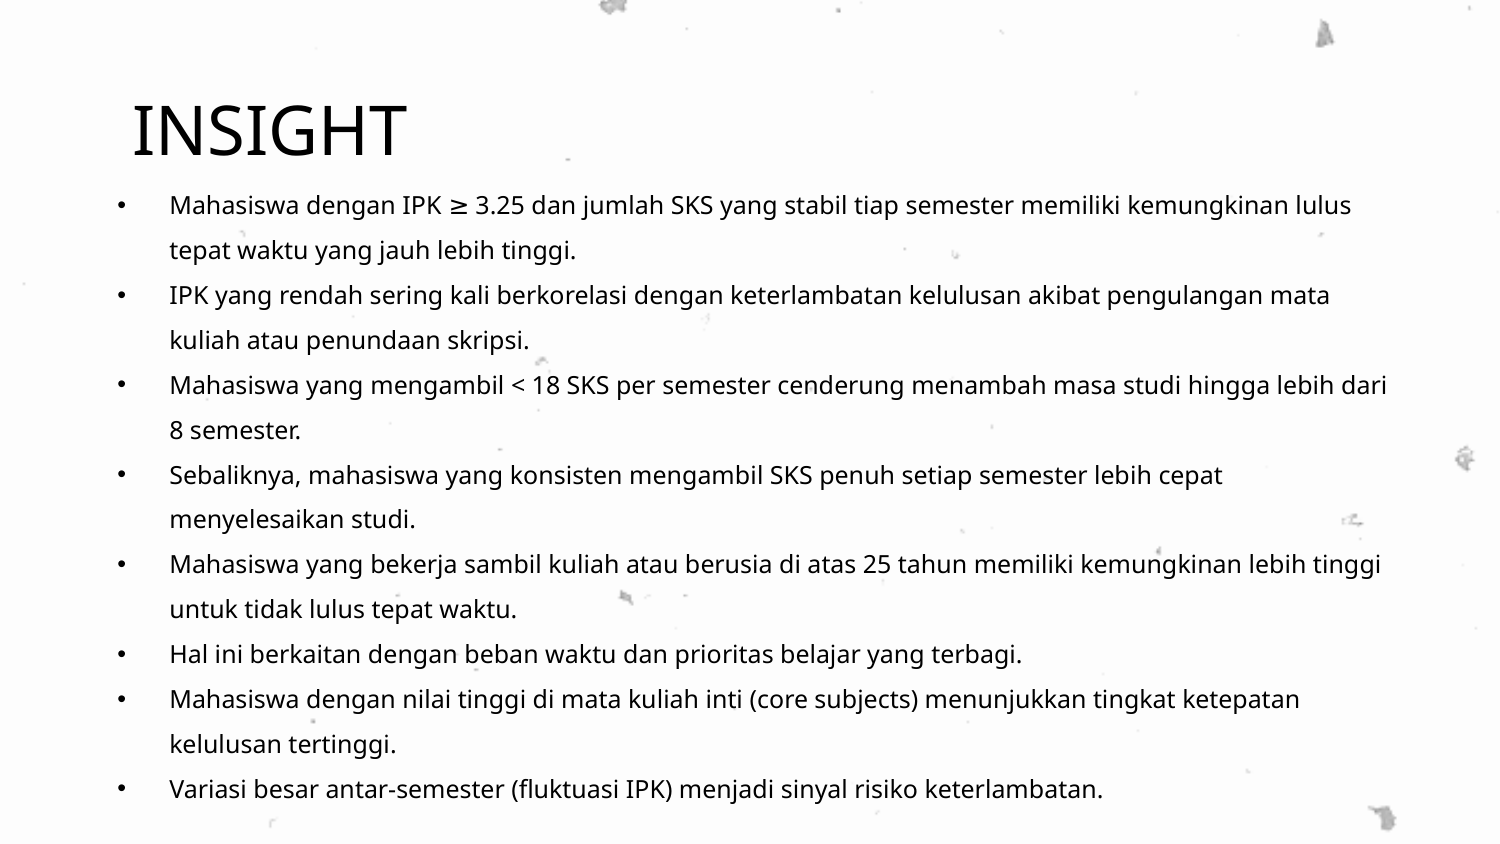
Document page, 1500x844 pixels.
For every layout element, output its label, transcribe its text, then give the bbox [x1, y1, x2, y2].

subtitle Mahasiswa dengan IPK ≥ 3.25 dan jumlah SKS yang stabil tiap semester memiliki kemungkinan lulus tepat waktu yang jauh lebih tinggi. IPK yang rendah sering kali berkorelasi dengan keterlambatan kelulusan akibat pengulangan mata kuliah atau penundaan skripsi. Mahasiswa yang mengambil < 18 SKS per semester cenderung menambah masa studi hingga lebih dari 8 semester. Sebaliknya, mahasiswa yang konsisten mengambil SKS penuh setiap semester lebih cepat menyelesaikan studi. Mahasiswa yang bekerja sambil kuliah atau berusia di atas 25 tahun memiliki kemungkinan lebih tinggi untuk tidak lulus tepat waktu. Hal ini berkaitan dengan beban waktu dan prioritas belajar yang terbagi. Mahasiswa dengan nilai tinggi di mata kuliah inti (core subjects) menunjukkan tingkat ketepatan kelulusan tertinggi. Variasi besar antar-semester (fluktuasi IPK) menjadi sinyal risiko keterlambatan. [79, 167, 1421, 844]
title INSIGHT [116, 88, 1383, 167]
